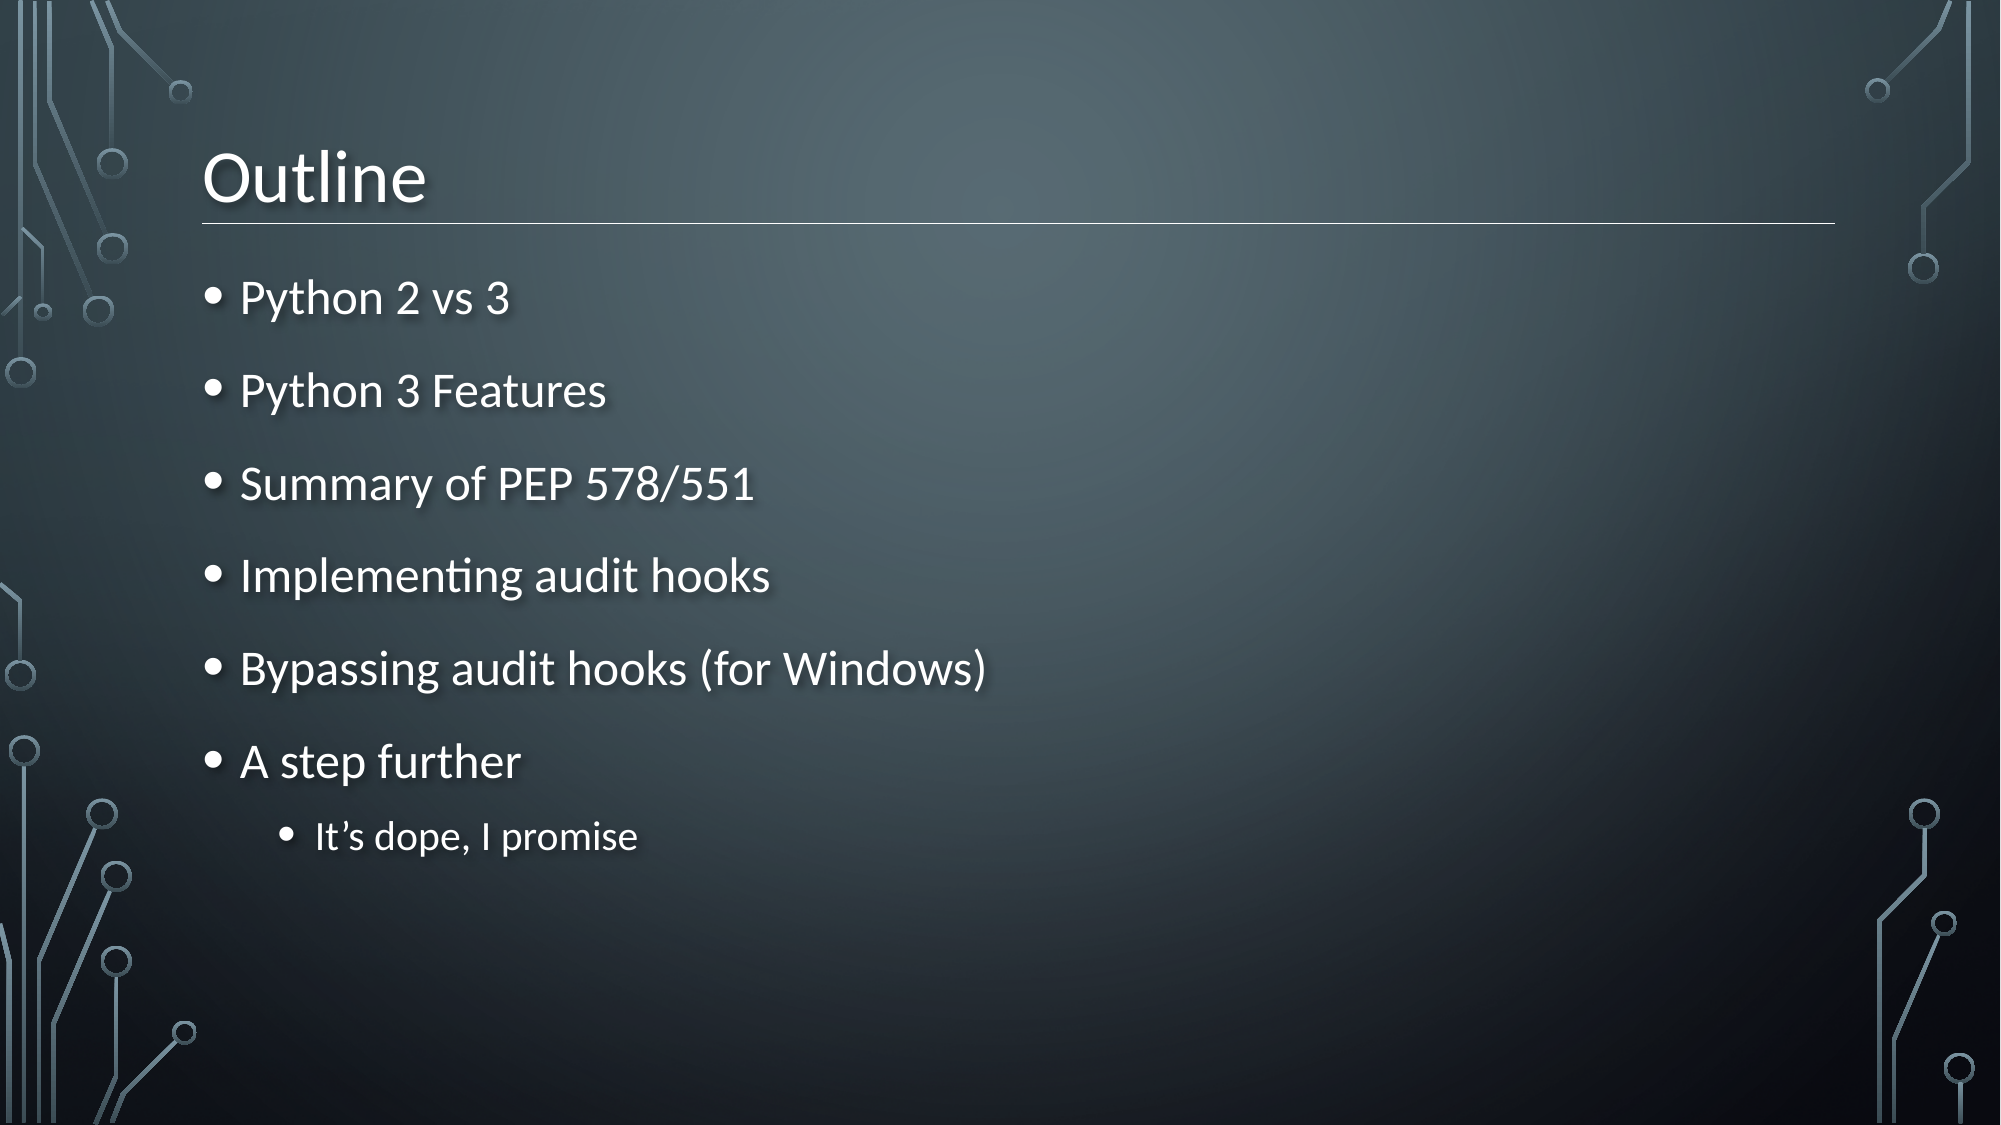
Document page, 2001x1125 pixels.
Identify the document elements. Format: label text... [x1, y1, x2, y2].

text_box [187, 132, 1813, 224]
list Python 2 vs 3 Python 3 Features Summary of PEP 578/551 Implementing audit hooks Bypassing audit hooks (for Windows) A step further It’s dope, I promise [187, 244, 1813, 953]
